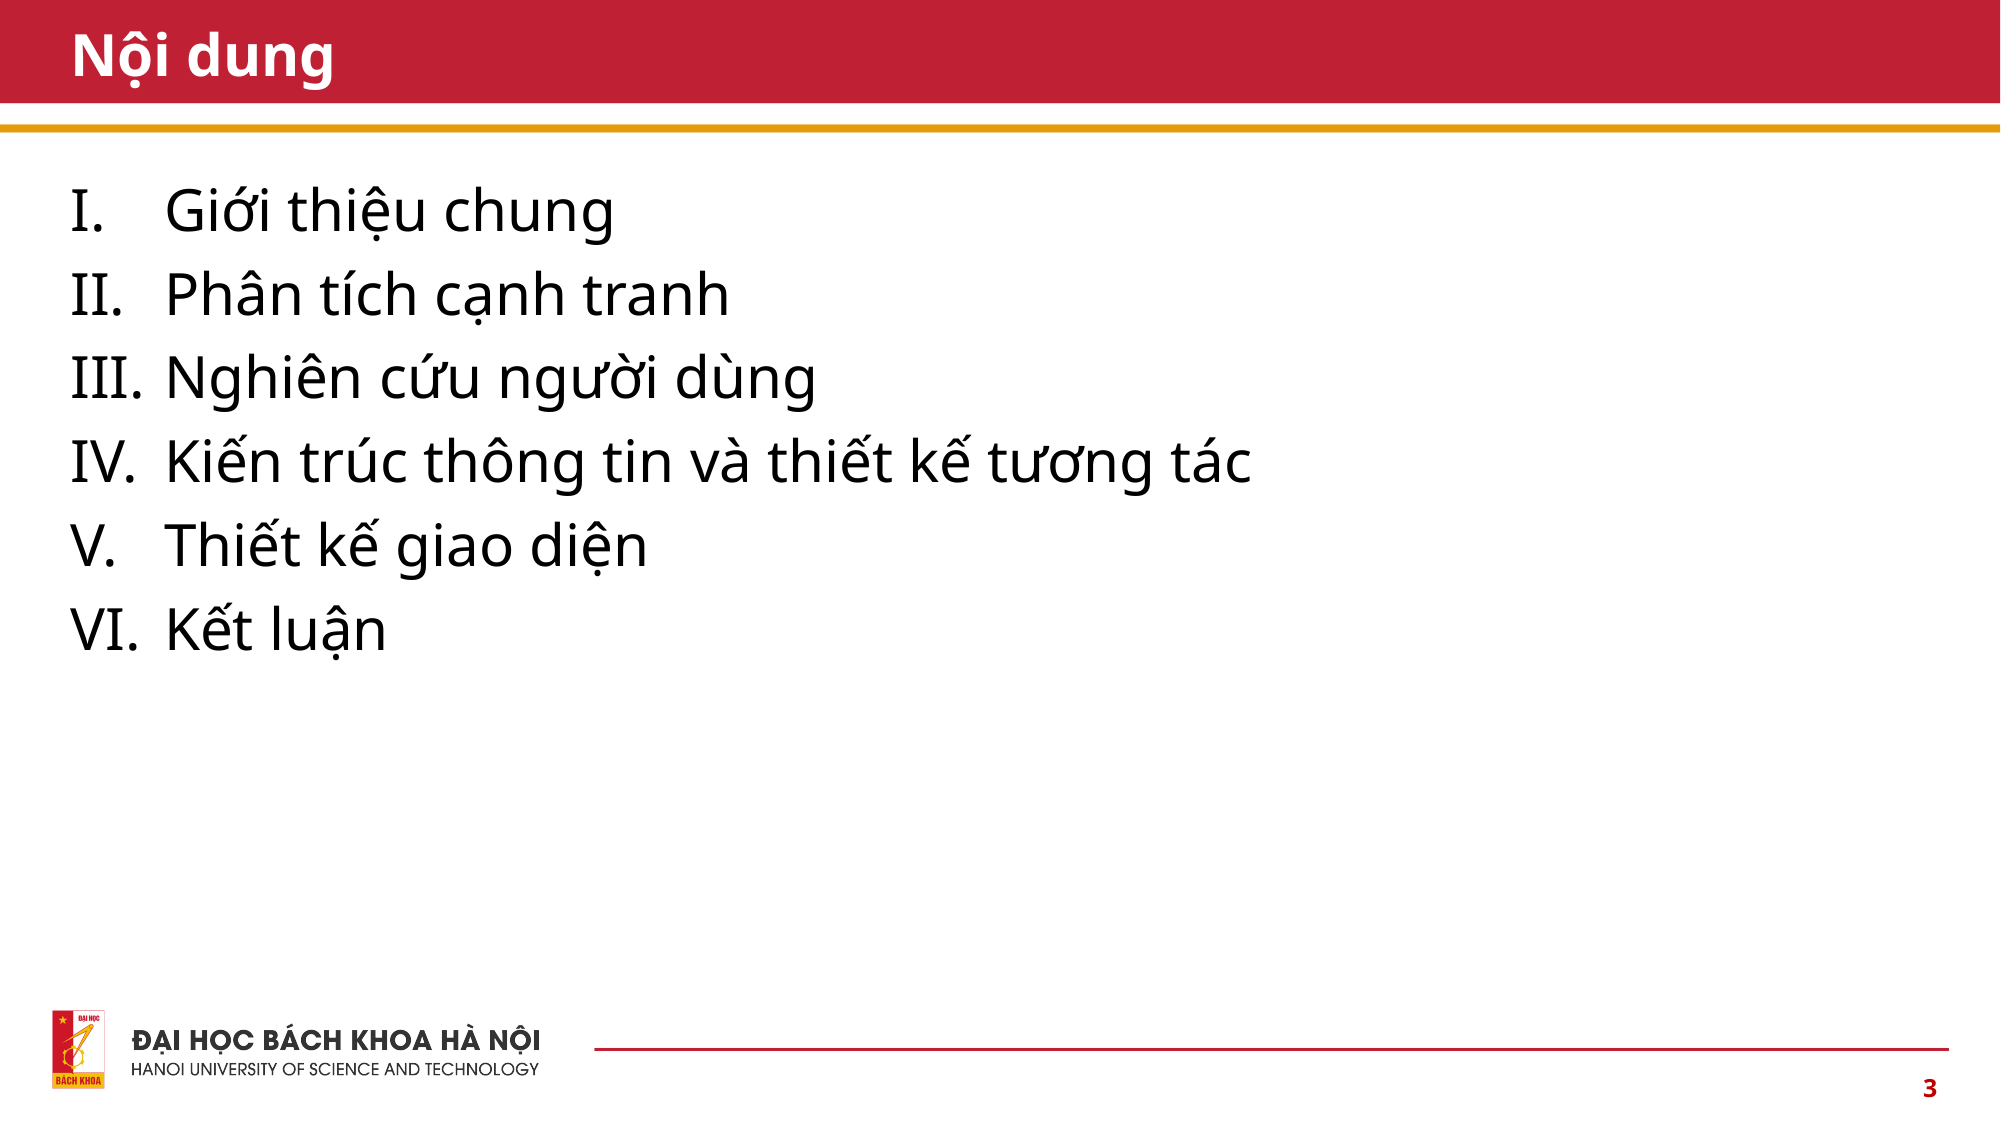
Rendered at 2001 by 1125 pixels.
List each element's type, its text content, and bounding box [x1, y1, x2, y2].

list Giới thiệu chung Phân tích cạnh tranh Nghiên cứu người dùng Kiến trúc thông tin và thiết kế tương tác Thiết kế giao diện Kết luận [55, 173, 1945, 979]
slide_number 3 [1502, 1065, 1953, 1125]
picture [0, 0, 2001, 1125]
title Nội dung [55, 18, 1945, 90]
